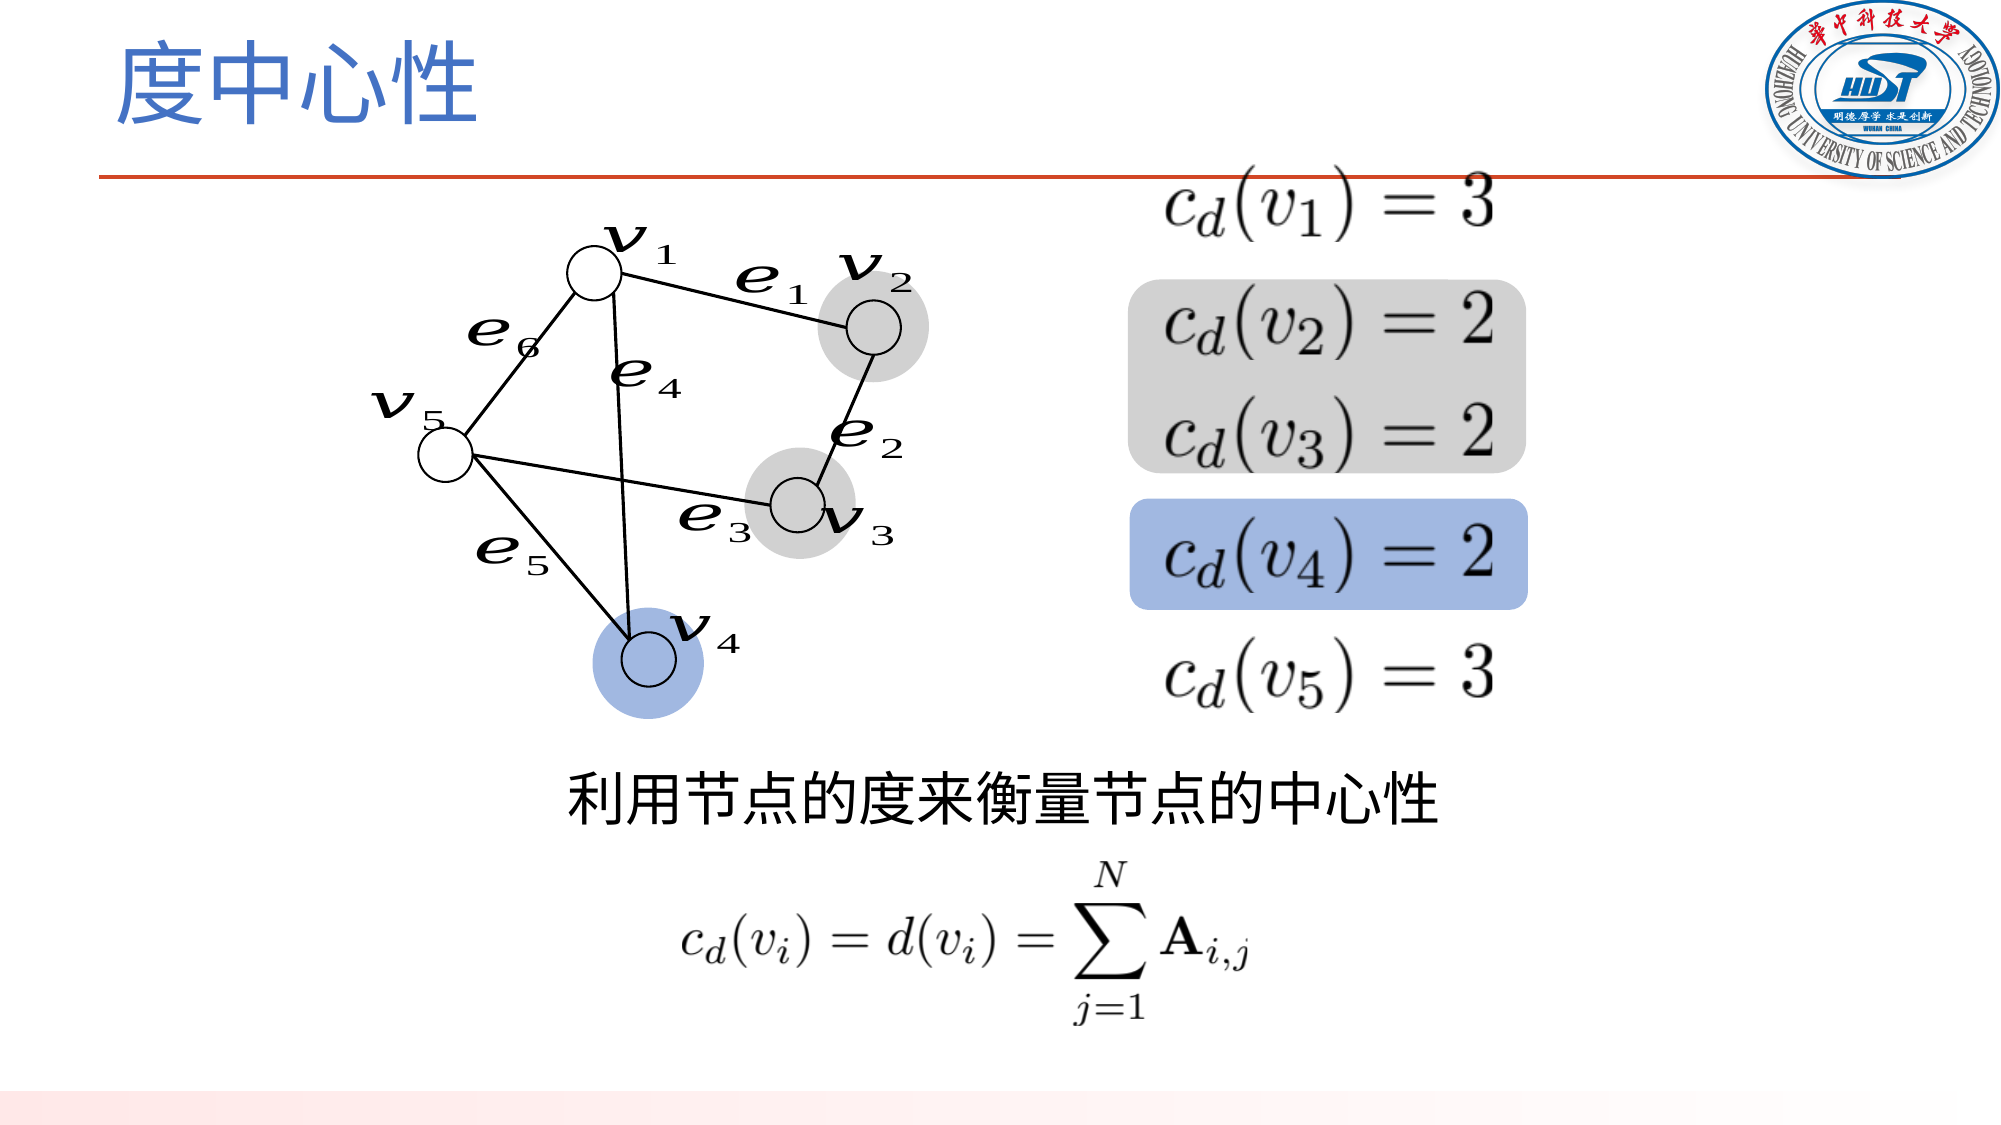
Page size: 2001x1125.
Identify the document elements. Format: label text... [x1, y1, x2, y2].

picture [1165, 164, 1493, 242]
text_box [368, 209, 916, 687]
picture [1165, 635, 1493, 713]
text_box [597, 687, 699, 719]
picture [682, 860, 1248, 1026]
picture [1165, 515, 1493, 593]
picture [1165, 282, 1493, 360]
title 度中心性 [99, 0, 1825, 177]
text_box [1129, 498, 1528, 610]
text_box [916, 290, 929, 363]
text_box 利用节点的度来衡量节点的中心性 [552, 754, 1457, 840]
picture [1765, 0, 2000, 179]
picture [1165, 394, 1493, 473]
text_box [1127, 279, 1527, 474]
